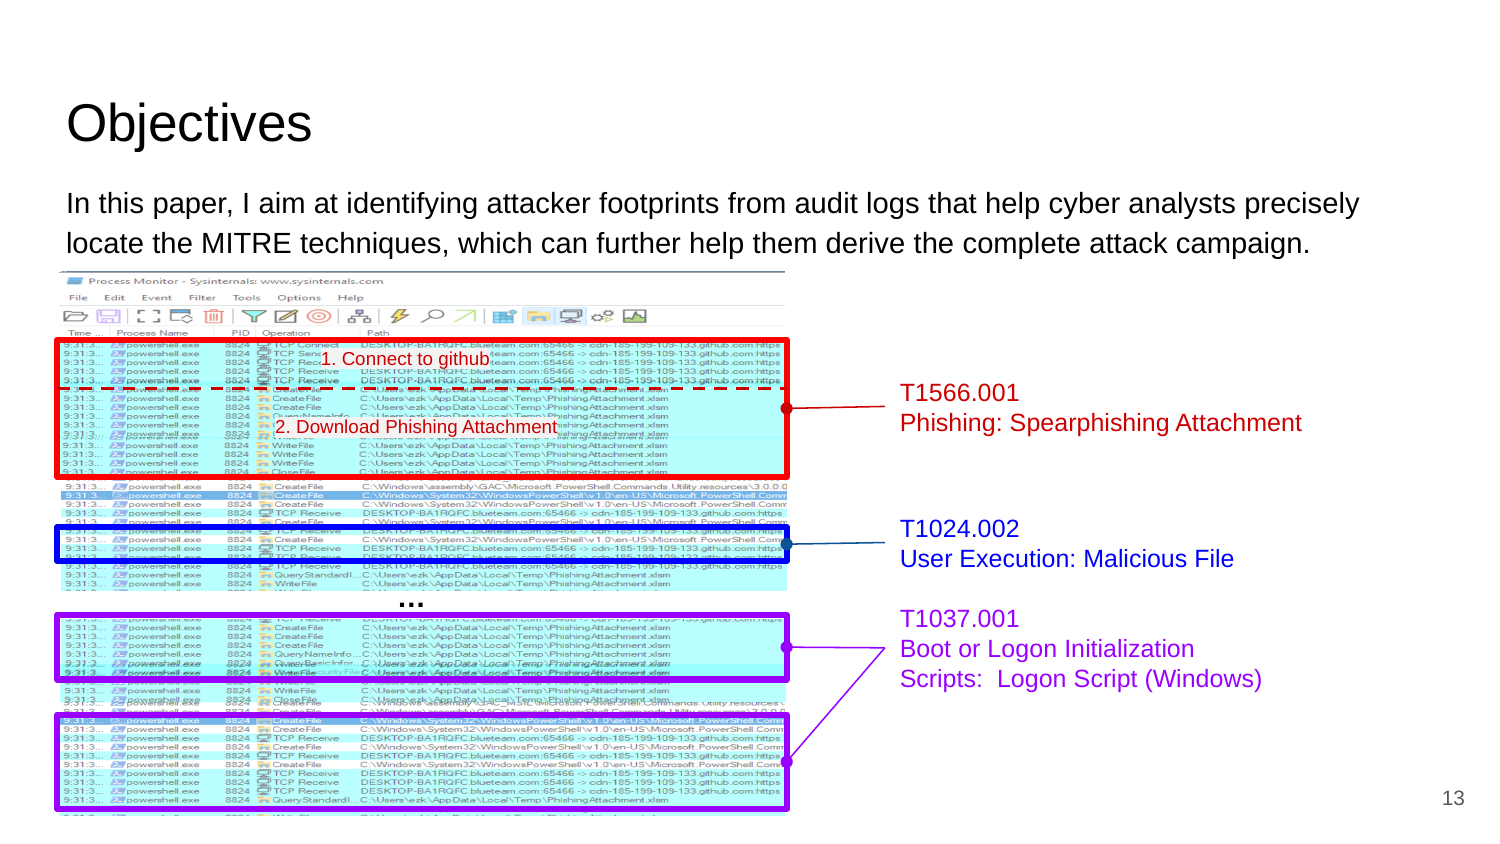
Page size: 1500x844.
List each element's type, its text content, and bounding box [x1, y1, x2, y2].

title Objectives [51, 72, 1449, 167]
slide_number ‹#› [1389, 764, 1480, 830]
list In this paper, I aim at identifying attacker footprints from audit logs that help cyber analysts precisely locate the MITRE techniques, which can further help them derive the complete attack campaign. [51, 167, 1449, 310]
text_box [786, 648, 886, 762]
text_box T1037.001 Boot or Logon Initialization Scripts: Logon Script (Windows) [884, 587, 1291, 708]
text_box T1024.002 User Execution: Malicious File [884, 497, 1327, 588]
text_box T1566.001 Phishing: Spearphishing Attachment [884, 361, 1327, 452]
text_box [56, 271, 787, 844]
